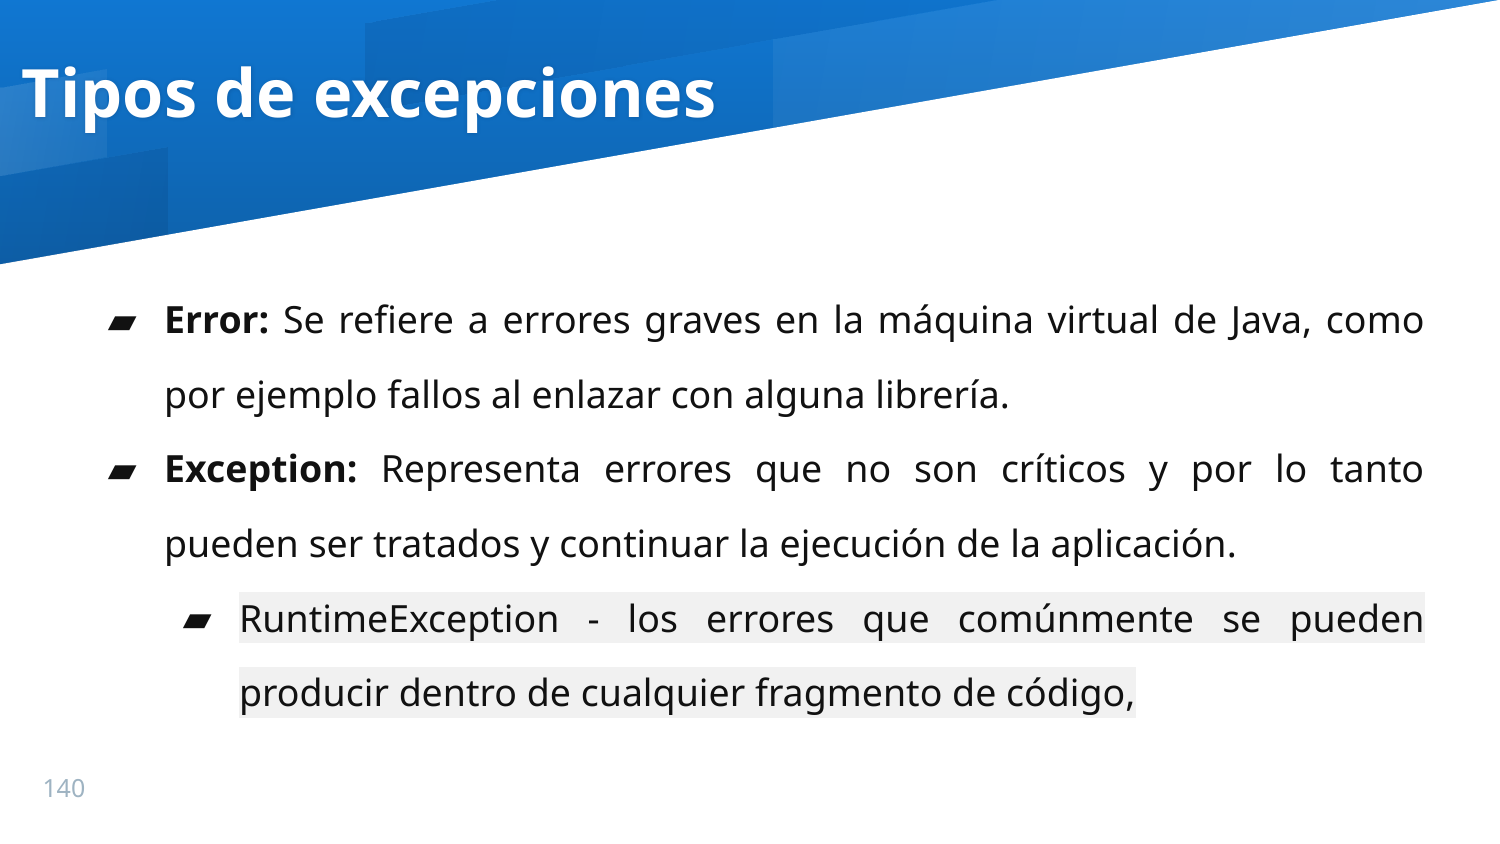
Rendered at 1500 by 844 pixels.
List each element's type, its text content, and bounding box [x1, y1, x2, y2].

slide_number 140 [42, 766, 122, 807]
list Error: Se refiere a errores graves en la máquina virtual de Java, como por ejemplo fallos al enlazar con alguna librería. Exception: Representa errores que no son críticos y por lo tanto pueden ser tratados y continuar la ejecución de la aplicación. RuntimeException - los errores que comúnmente se pueden producir dentro de cualquier fragmento de código, [89, 266, 1426, 744]
title Tipos de excepciones [21, 9, 1080, 173]
